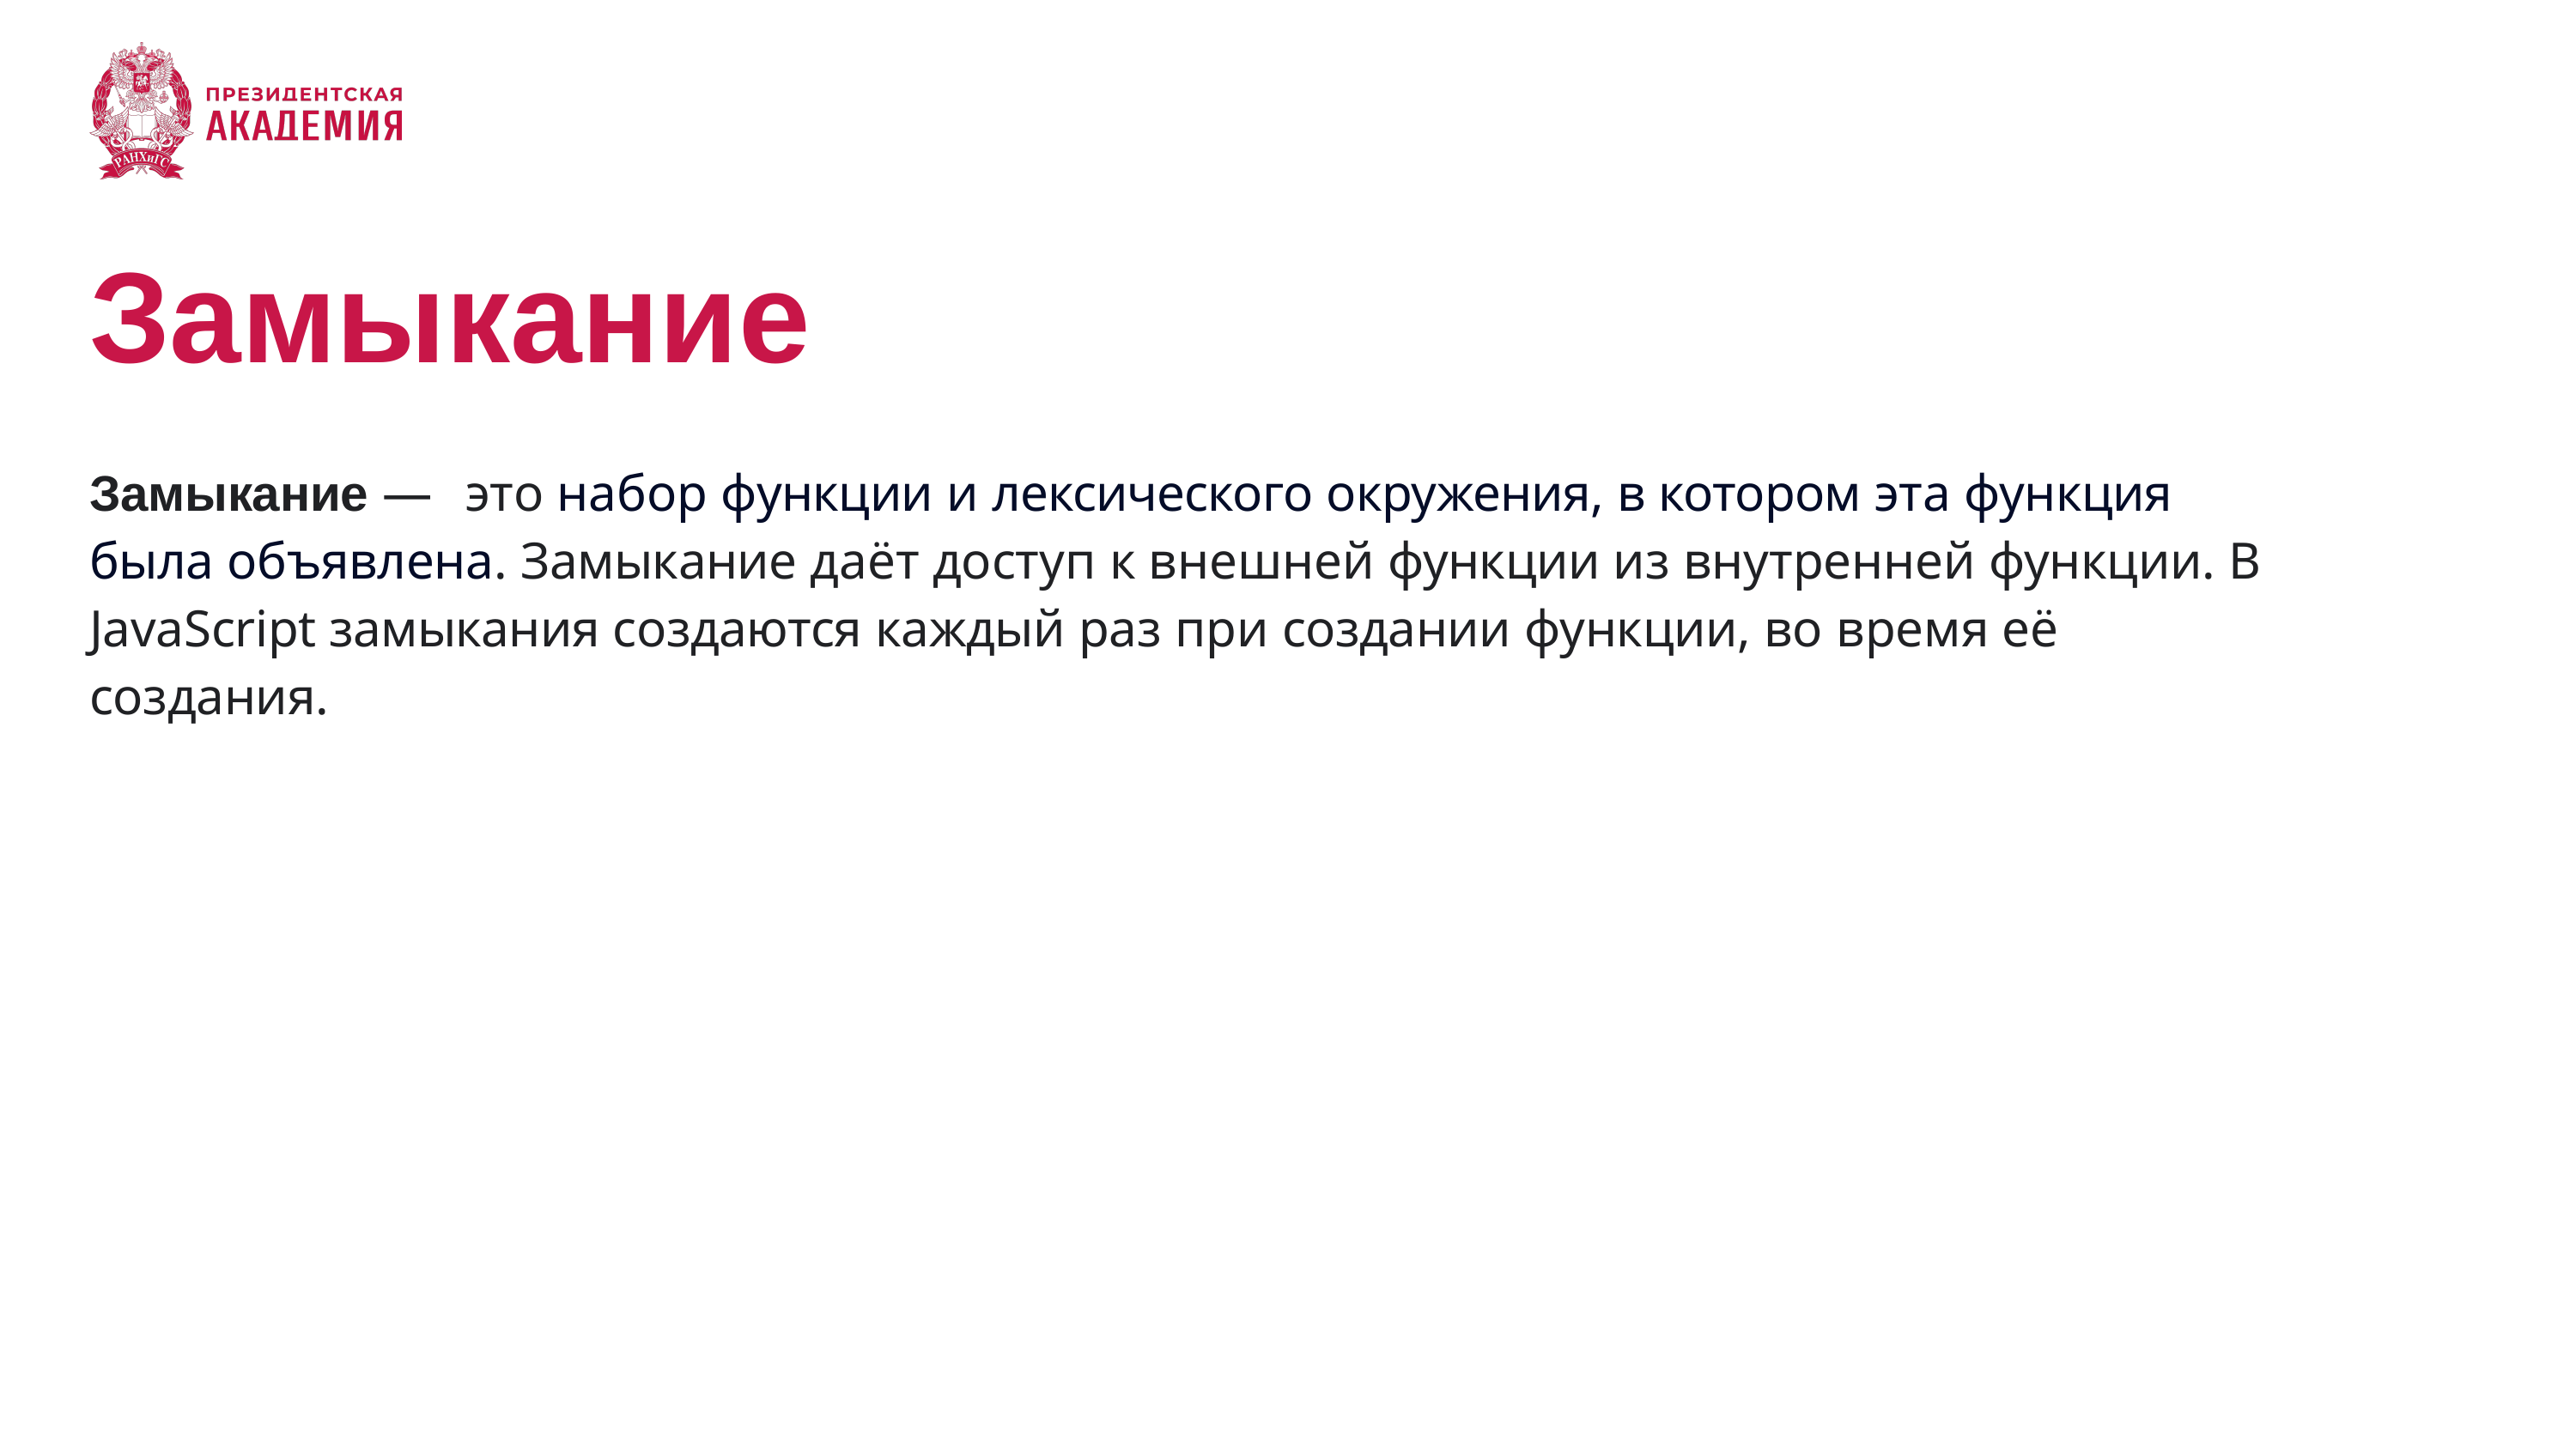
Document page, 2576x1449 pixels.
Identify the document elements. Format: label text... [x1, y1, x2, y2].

text_box Замыкание — это набор функции и лексического окружения, в котором эта функция была объявлена. Замыкание даёт доступ к внешней функции из внутренней функции. В JavaScript замыкания создаются каждый раз при создании функции, во время её создания. [88, 451, 2265, 725]
picture [89, 42, 402, 179]
title Замыкание [88, 216, 1684, 451]
